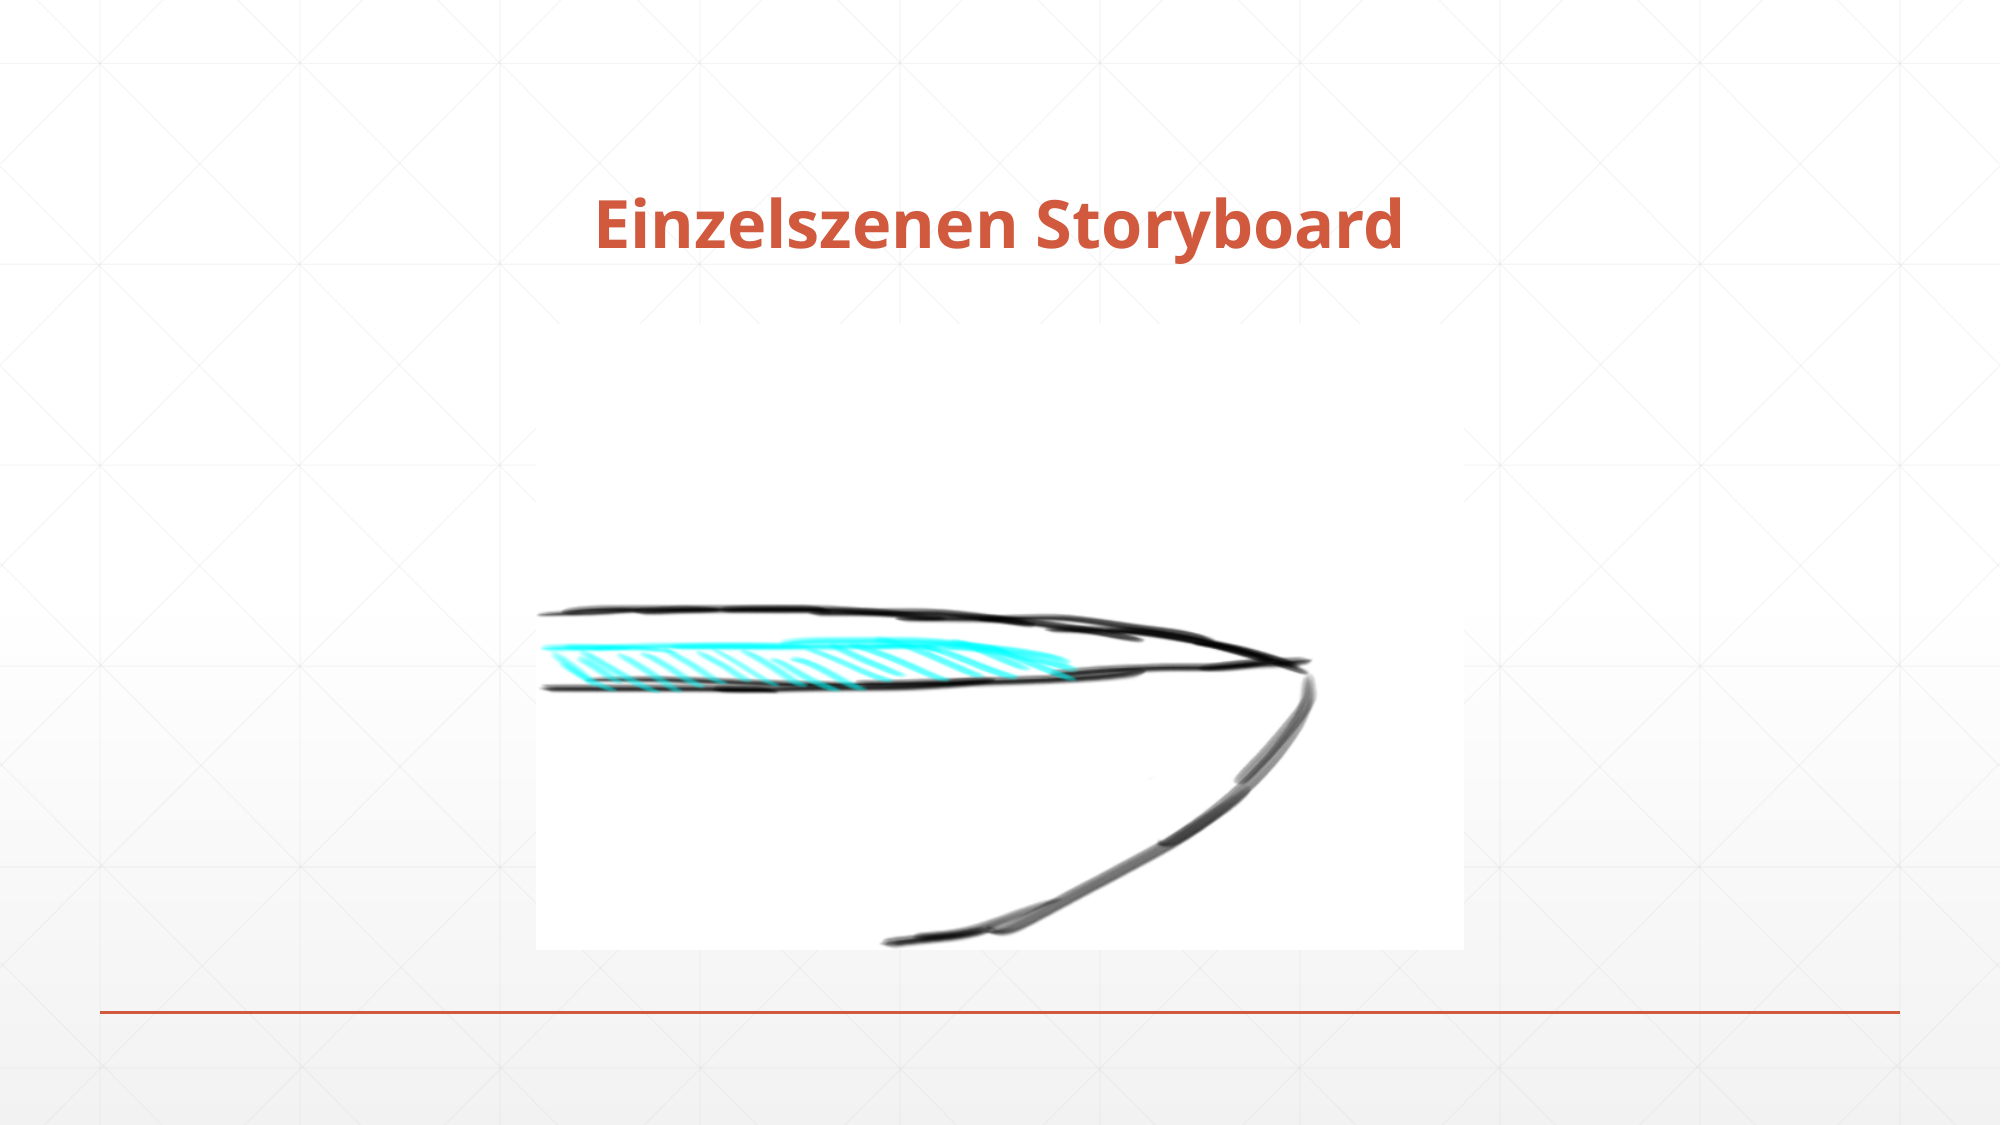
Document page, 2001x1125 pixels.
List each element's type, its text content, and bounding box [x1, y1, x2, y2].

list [535, 324, 1464, 950]
title Einzelszenen Storyboard [212, 82, 1788, 271]
